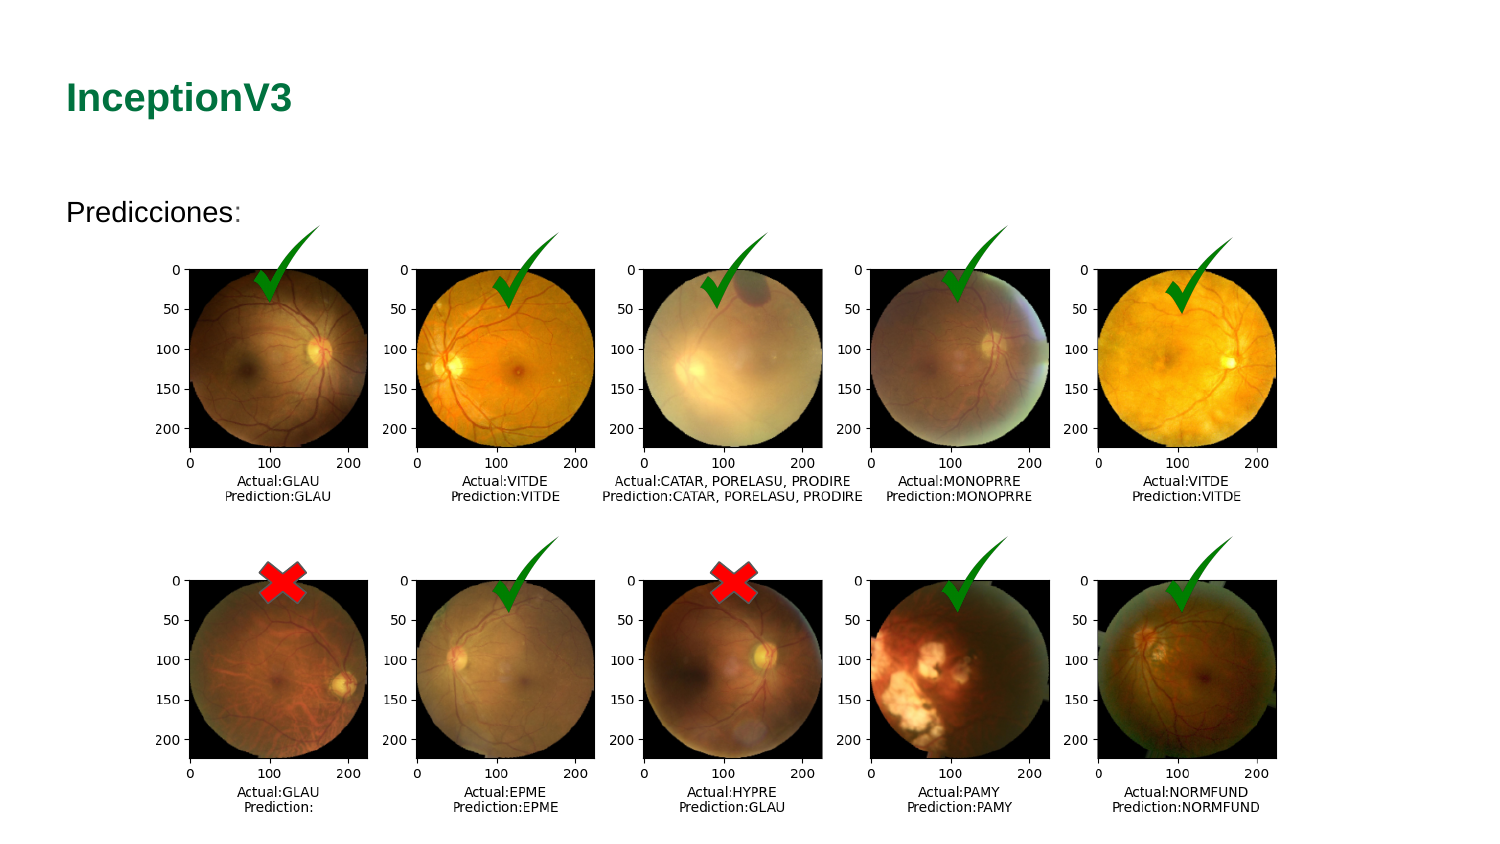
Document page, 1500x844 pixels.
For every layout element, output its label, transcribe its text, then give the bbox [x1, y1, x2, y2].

list Predicciones: [51, 176, 1449, 737]
title InceptionV3 [51, 60, 1449, 155]
picture [135, 225, 1350, 844]
